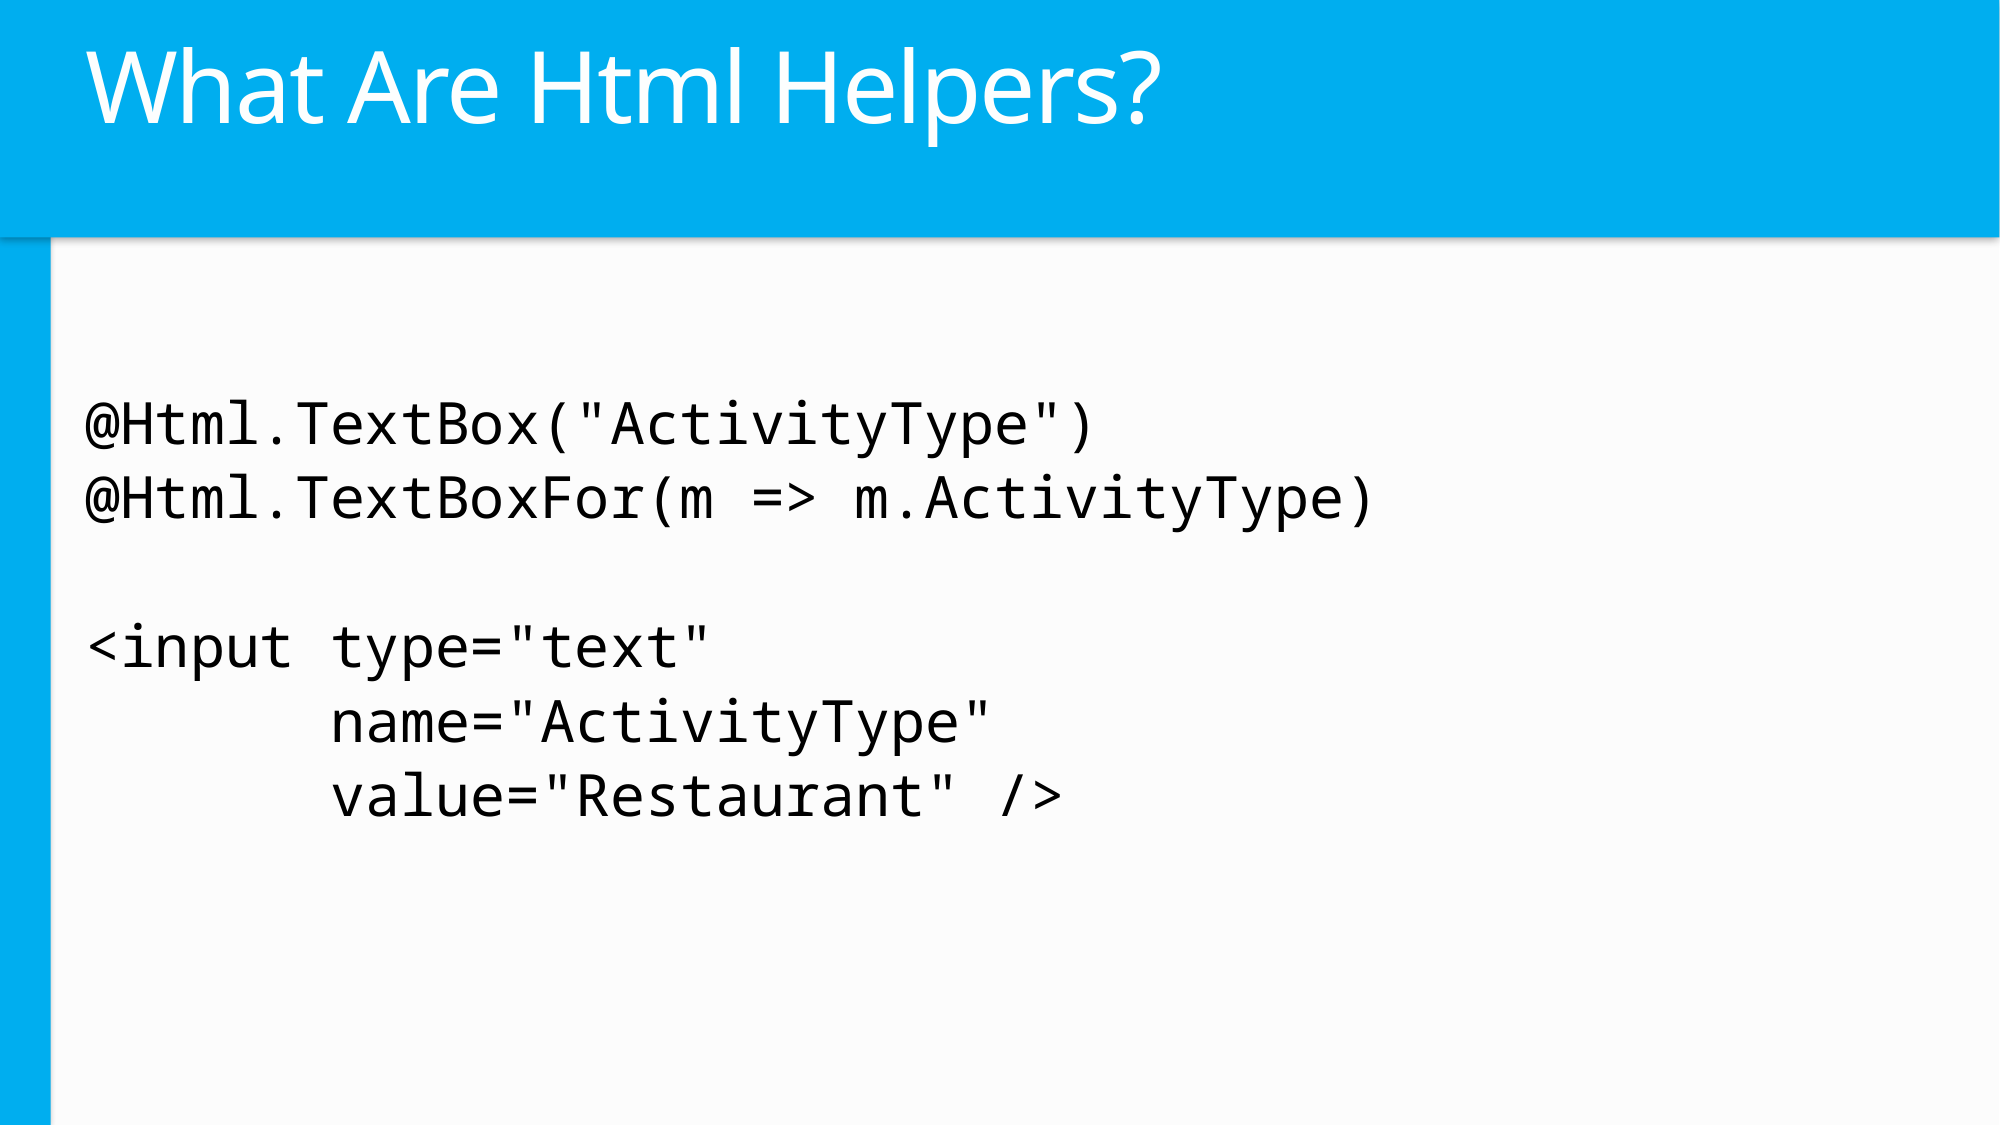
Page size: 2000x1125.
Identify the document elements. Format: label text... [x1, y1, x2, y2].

title What Are Html Helpers? [85, 37, 1914, 147]
list @Html.TextBox("ActivityType") @Html.TextBoxFor(m => m.ActivityType) <input type="text" name="ActivityType" value="Restaurant" /> [85, 312, 1914, 1026]
